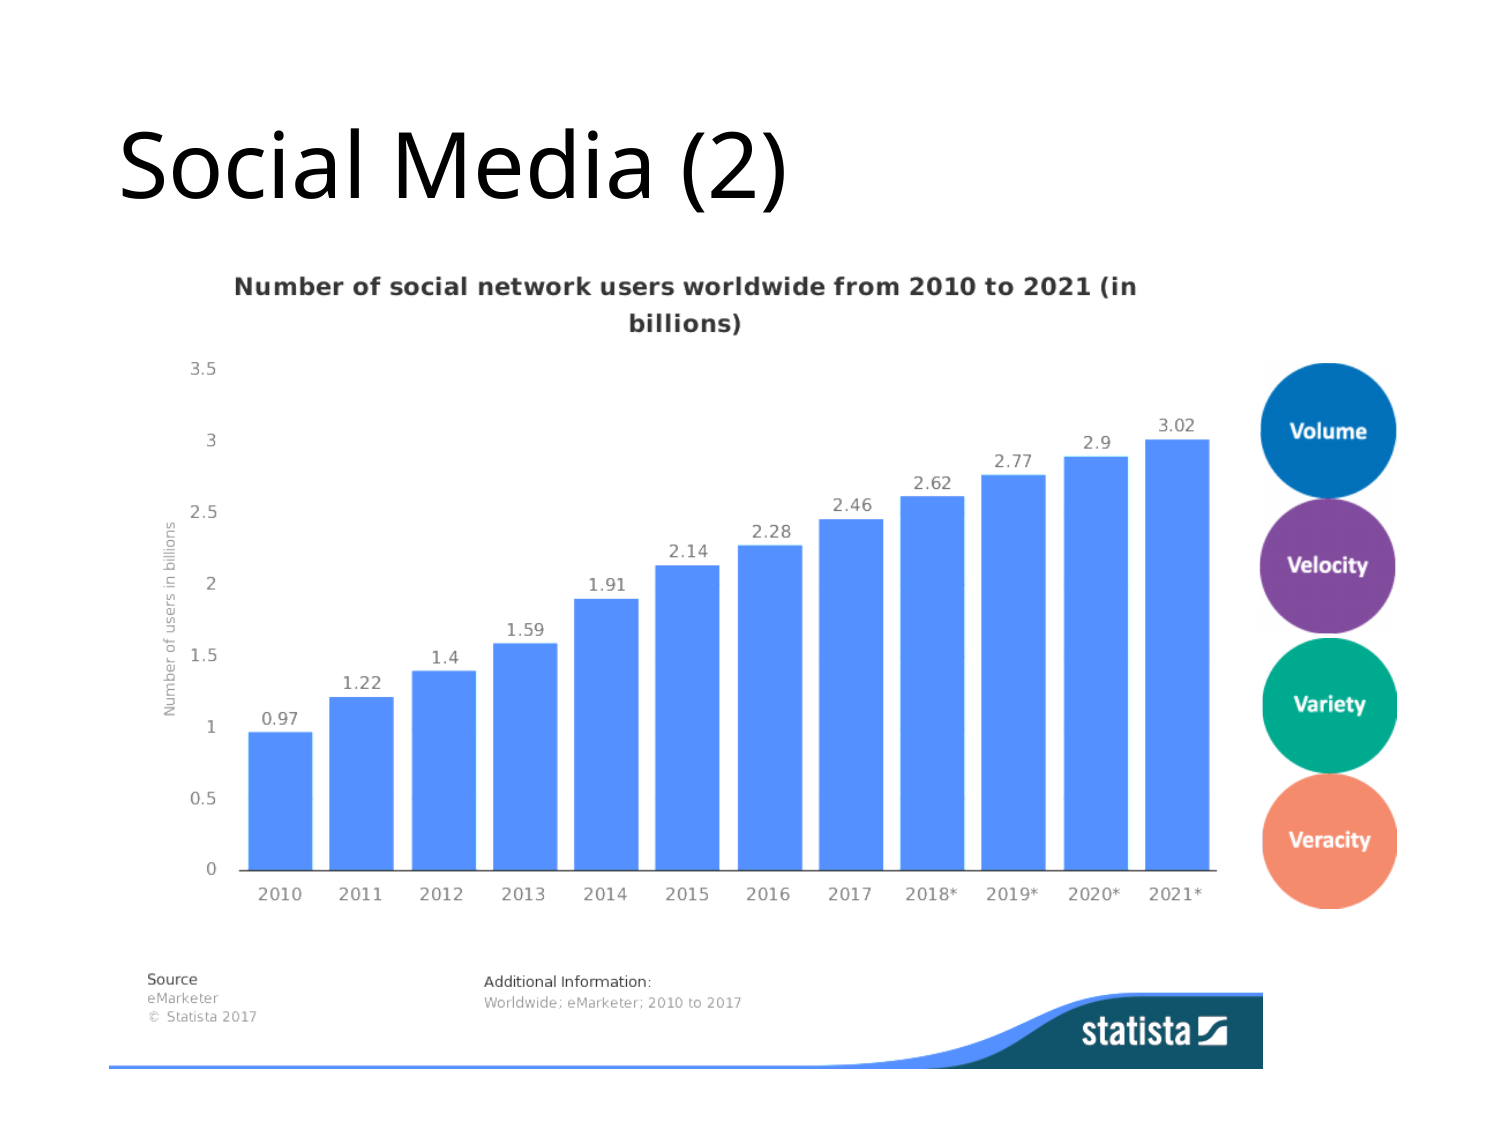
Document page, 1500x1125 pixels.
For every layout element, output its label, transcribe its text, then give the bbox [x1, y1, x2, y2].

title Social Media (2) [103, 59, 1397, 278]
picture [109, 242, 1397, 1069]
